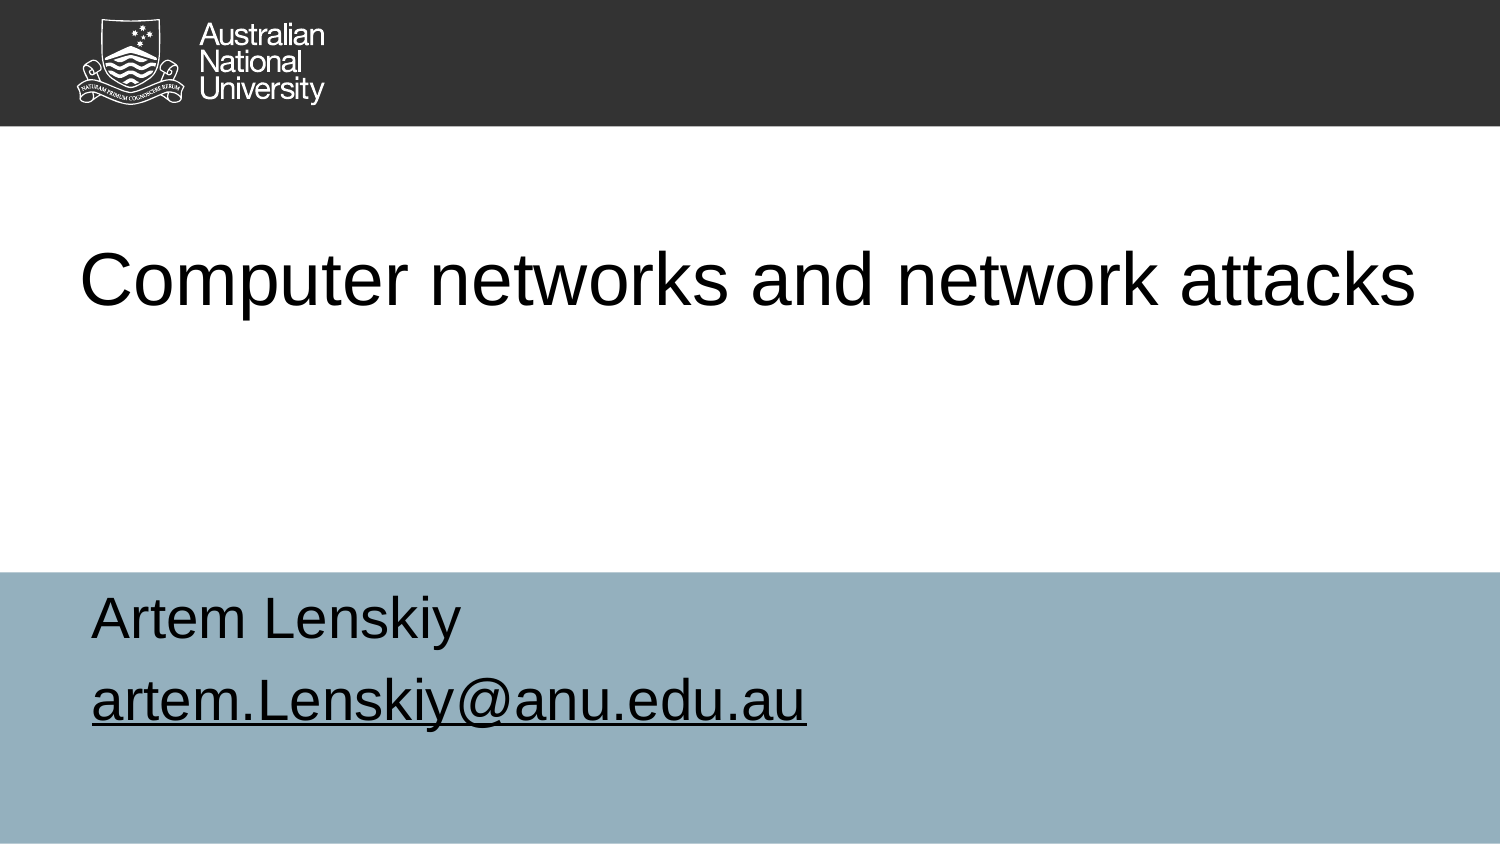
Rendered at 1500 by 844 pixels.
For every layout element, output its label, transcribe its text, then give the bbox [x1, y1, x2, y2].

title Computer networks and network attacks [64, 222, 1436, 329]
subtitle Artem Lenskiy artem.Lenskiy@anu.edu.au [76, 572, 1436, 744]
